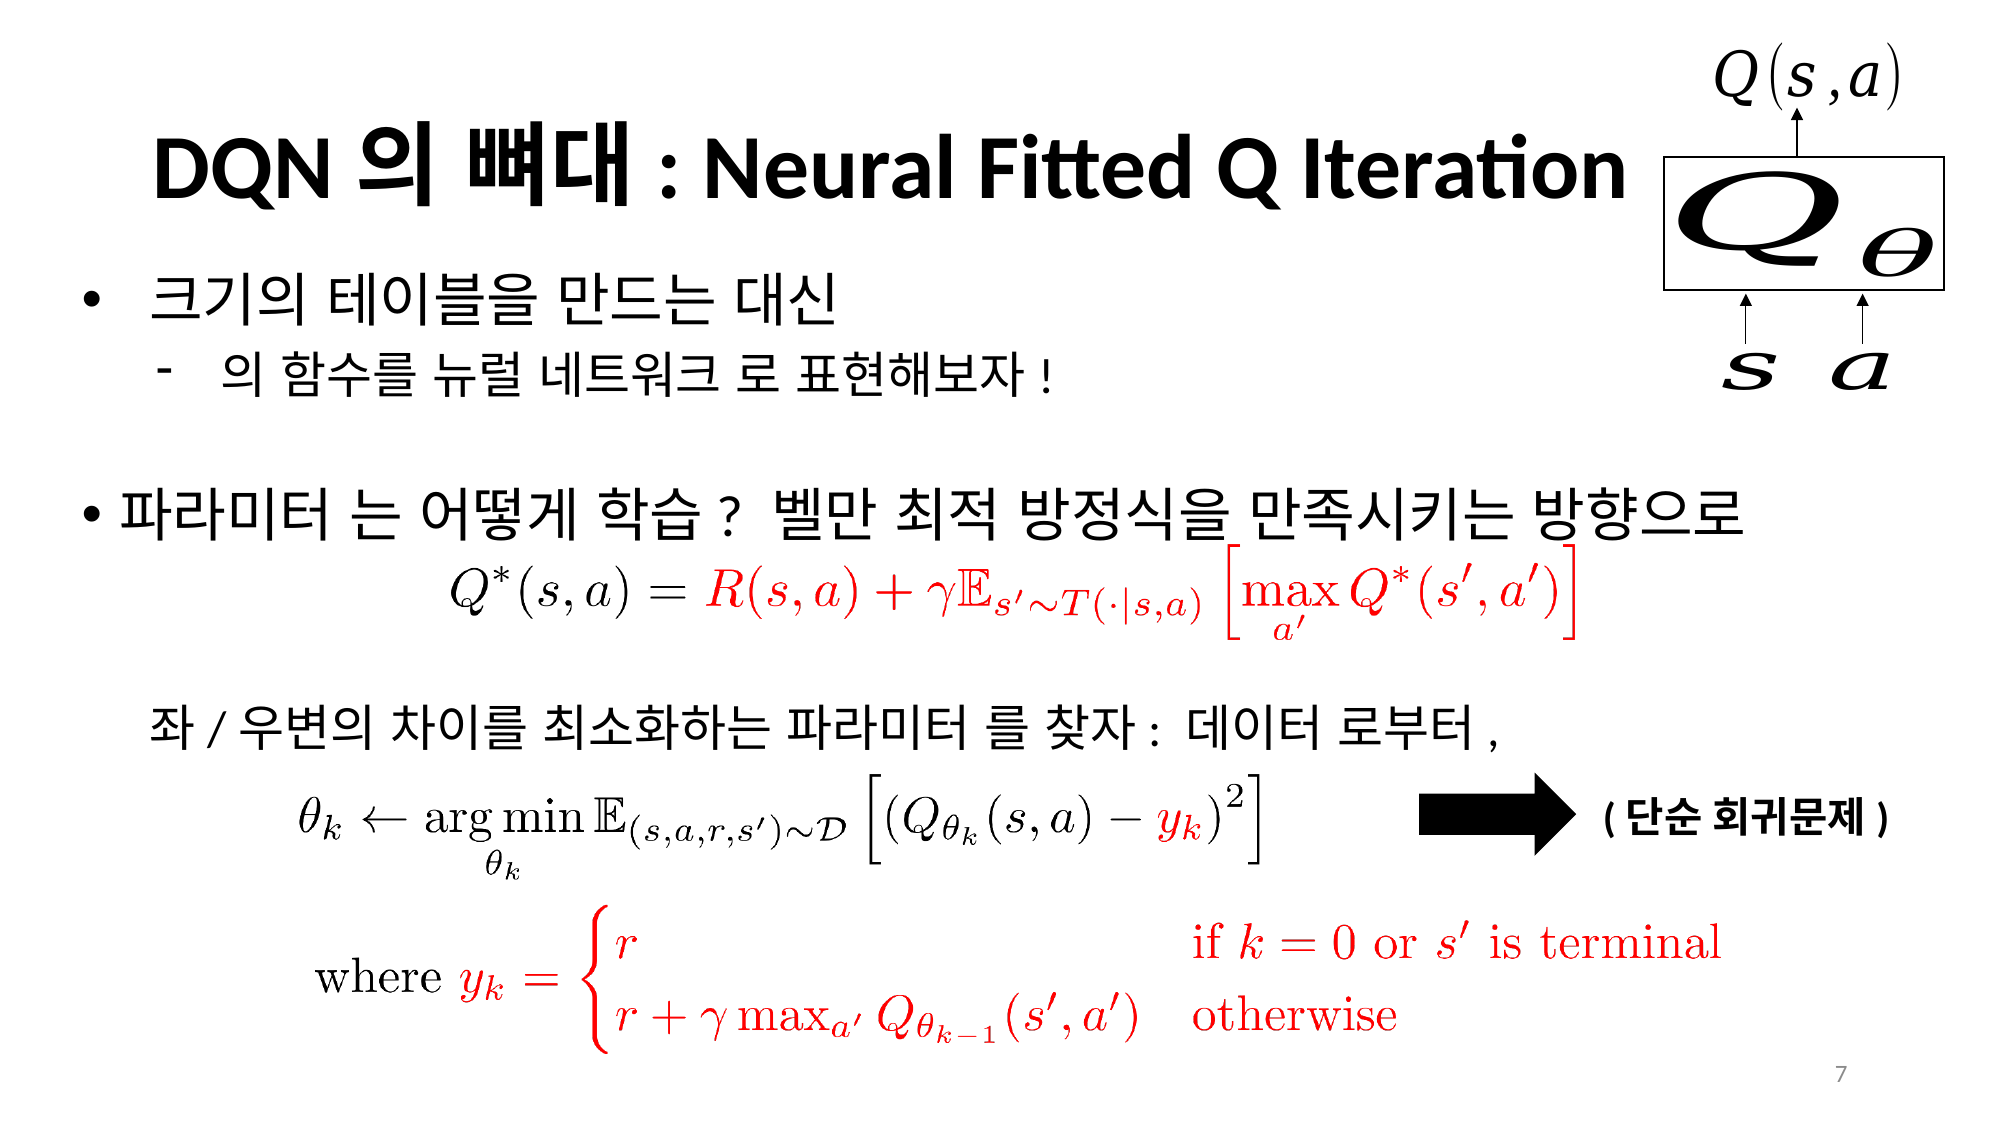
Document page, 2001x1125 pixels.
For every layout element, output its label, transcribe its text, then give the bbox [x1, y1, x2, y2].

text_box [1665, 38, 1943, 407]
picture [299, 774, 1721, 1055]
text_box (단순 회귀문제) [1721, 783, 1905, 849]
picture [451, 544, 1575, 640]
title DQN의 뼈대: Neural Fitted Q Iteration [137, 59, 1665, 278]
slide_number 7 [1412, 1042, 1863, 1103]
